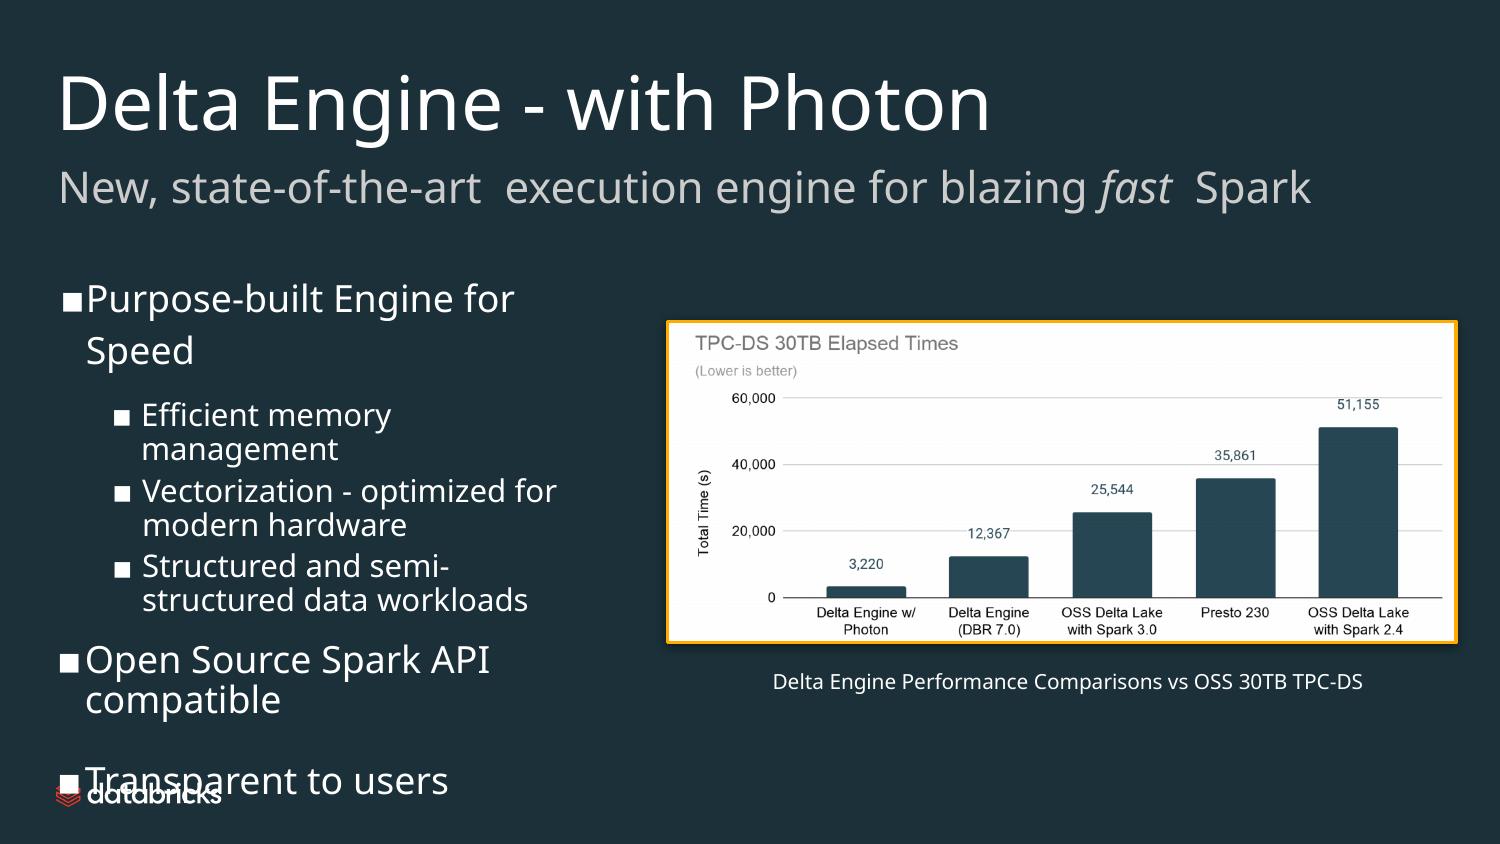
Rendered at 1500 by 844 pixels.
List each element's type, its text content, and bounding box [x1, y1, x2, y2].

picture [56, 781, 224, 807]
text_box Delta Engine Performance Comparisons vs OSS 30TB TPC-DS [675, 656, 1461, 702]
text_box New, state-of-the-art execution engine for blazing fast Spark [57, 159, 1453, 205]
title Delta Engine - with Photon [56, 44, 1442, 167]
list Purpose-built Engine for Speed Efficient memory management Vectorization - optimized for modern hardware Structured and semi-structured data workloads Open Source Spark API compatible Transparent to users [56, 262, 594, 760]
picture [668, 322, 1455, 642]
